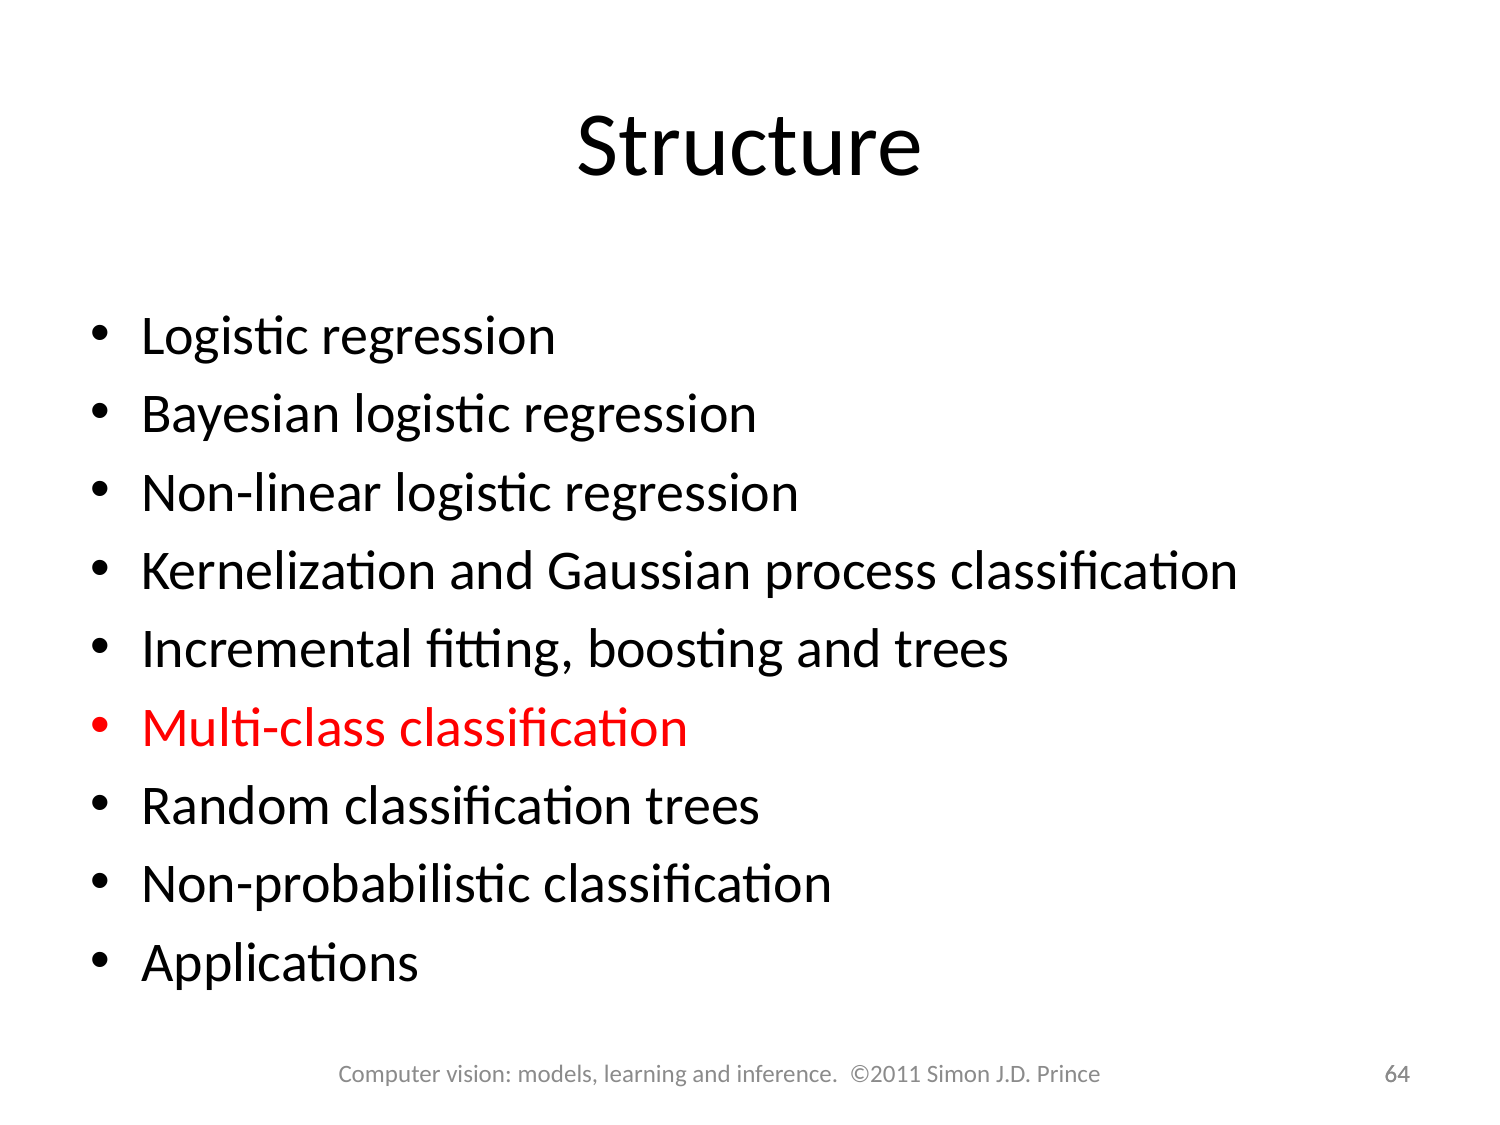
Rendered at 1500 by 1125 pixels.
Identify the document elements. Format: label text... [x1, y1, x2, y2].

text_box Computer vision: models, learning and inference. ©2011 Simon J.D. Prince [301, 1042, 1140, 1103]
text_box 64 [1140, 1042, 1425, 1103]
title Structure [75, 45, 1425, 233]
list Logistic regression Bayesian logistic regression Non-linear logistic regression Kernelization and Gaussian process classification Incremental fitting, boosting and trees Multi-class classification Random classification trees Non-probabilistic classification Applications [75, 290, 1425, 1005]
